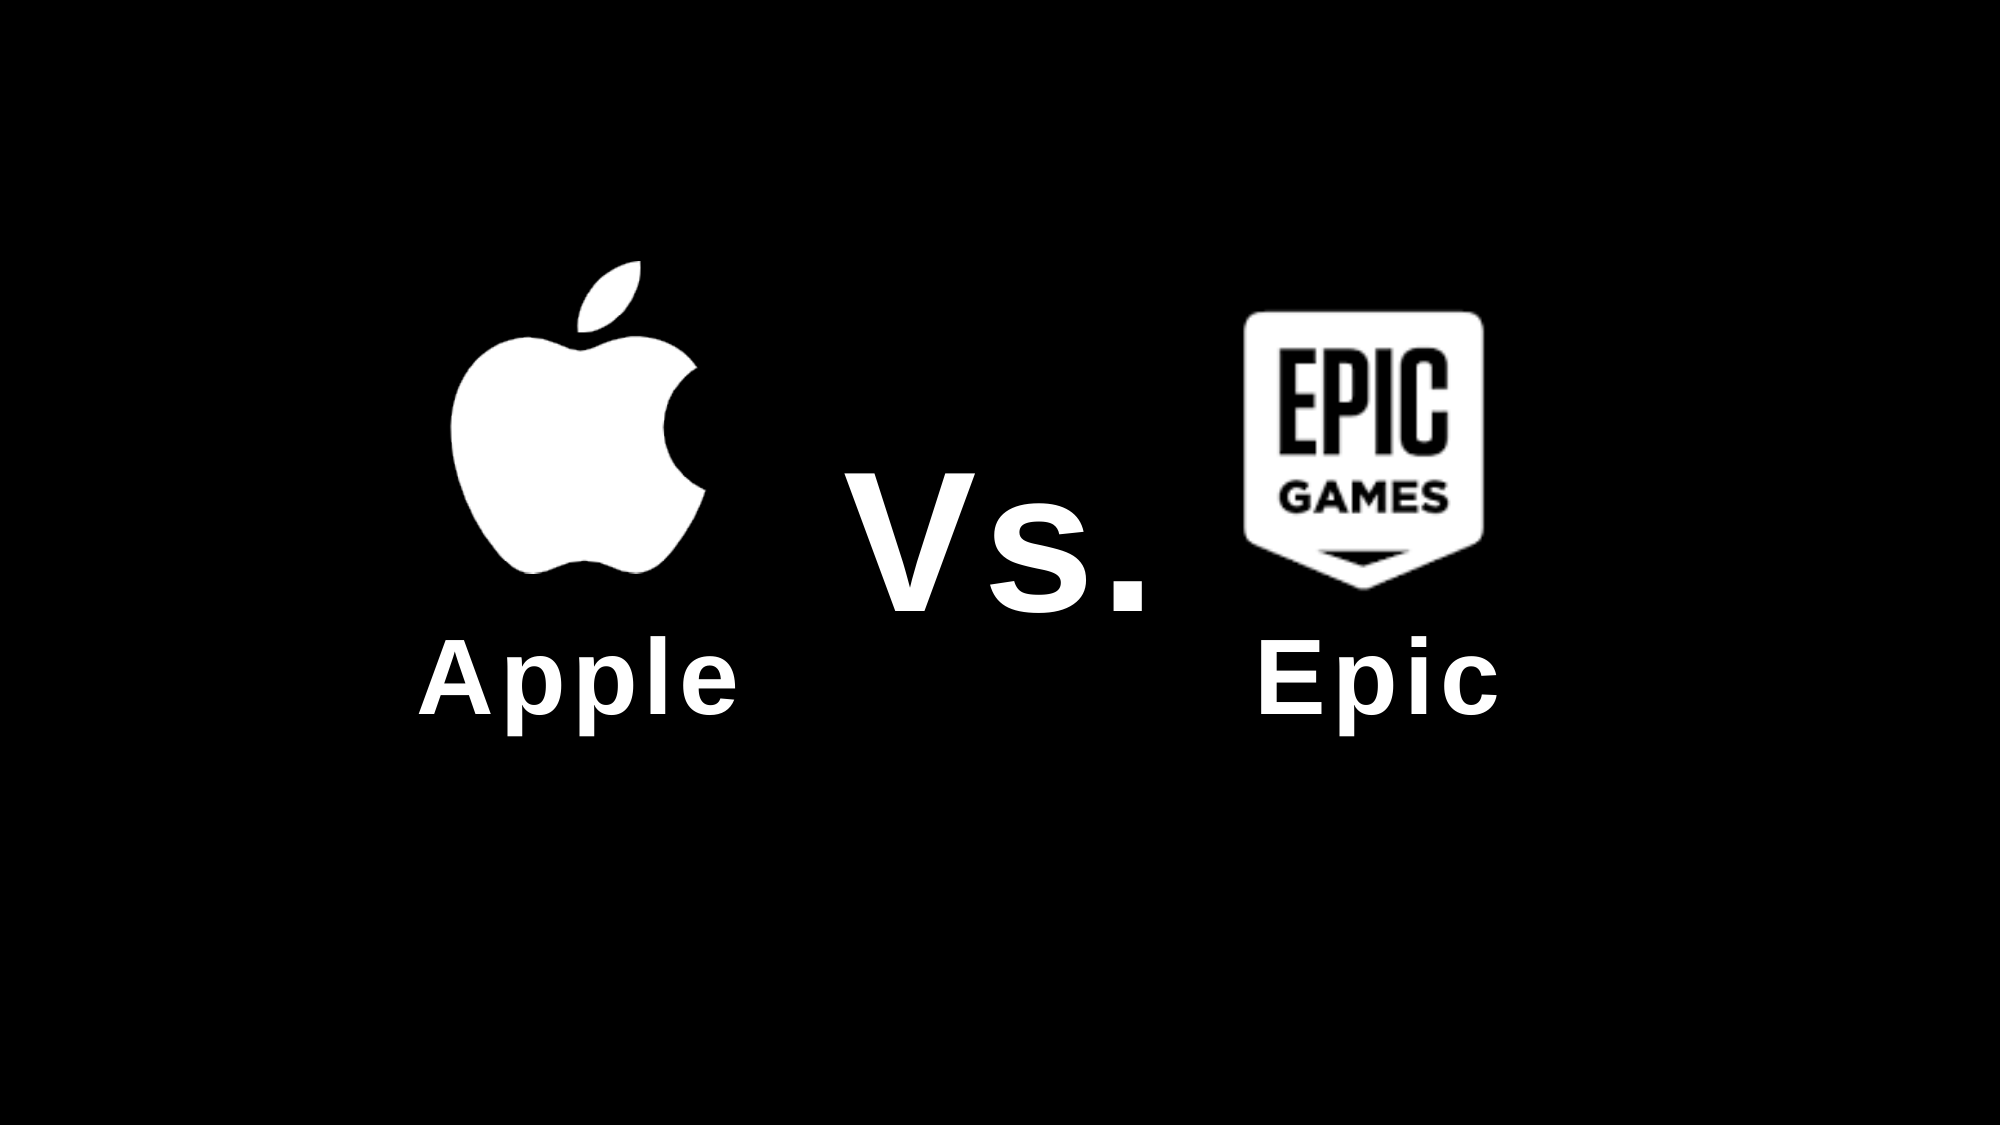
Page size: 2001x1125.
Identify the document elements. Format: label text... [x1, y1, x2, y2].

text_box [1038, 287, 1718, 744]
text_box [238, 261, 918, 744]
text_box Vs. [918, 422, 1038, 660]
